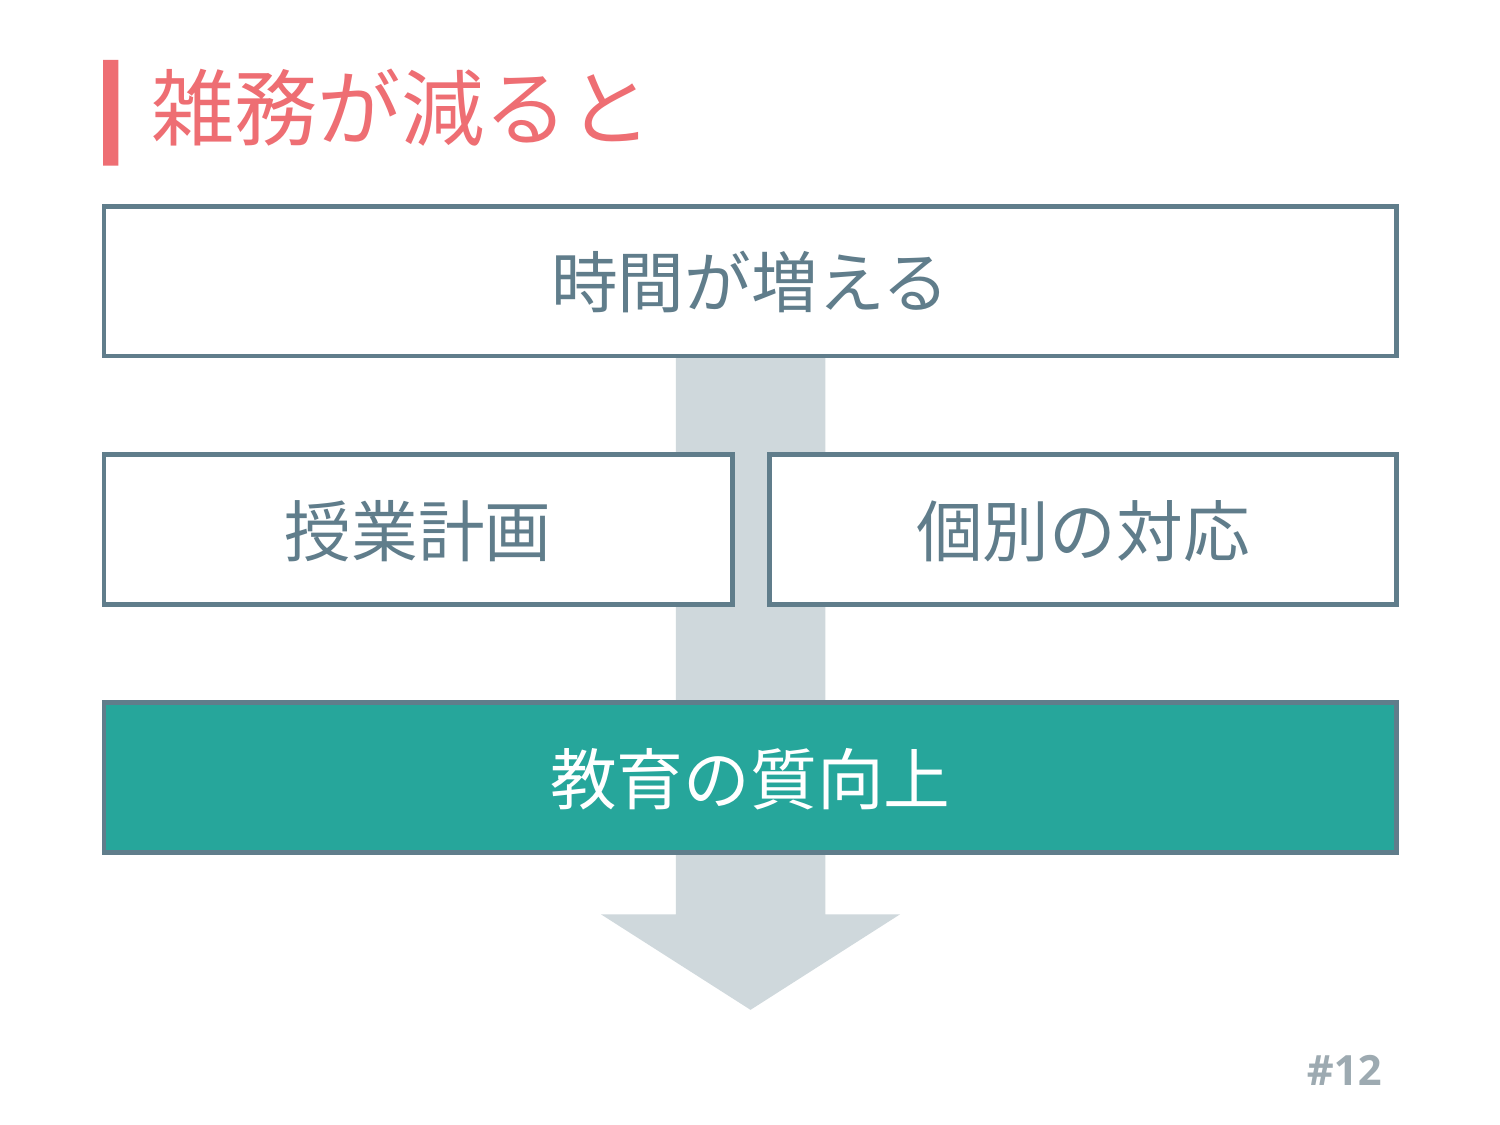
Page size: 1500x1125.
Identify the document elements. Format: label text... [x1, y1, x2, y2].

slide_number #12 [1059, 1042, 1397, 1103]
text_box [597, 853, 904, 1012]
text_box 授業計画 [103, 453, 733, 605]
text_box [674, 357, 827, 701]
text_box 教育の質向上 [103, 701, 1398, 853]
text_box 個別の対応 [768, 453, 1398, 605]
text_box 時間が増える [103, 205, 1398, 357]
title 雑務が減ると [136, 59, 1397, 166]
